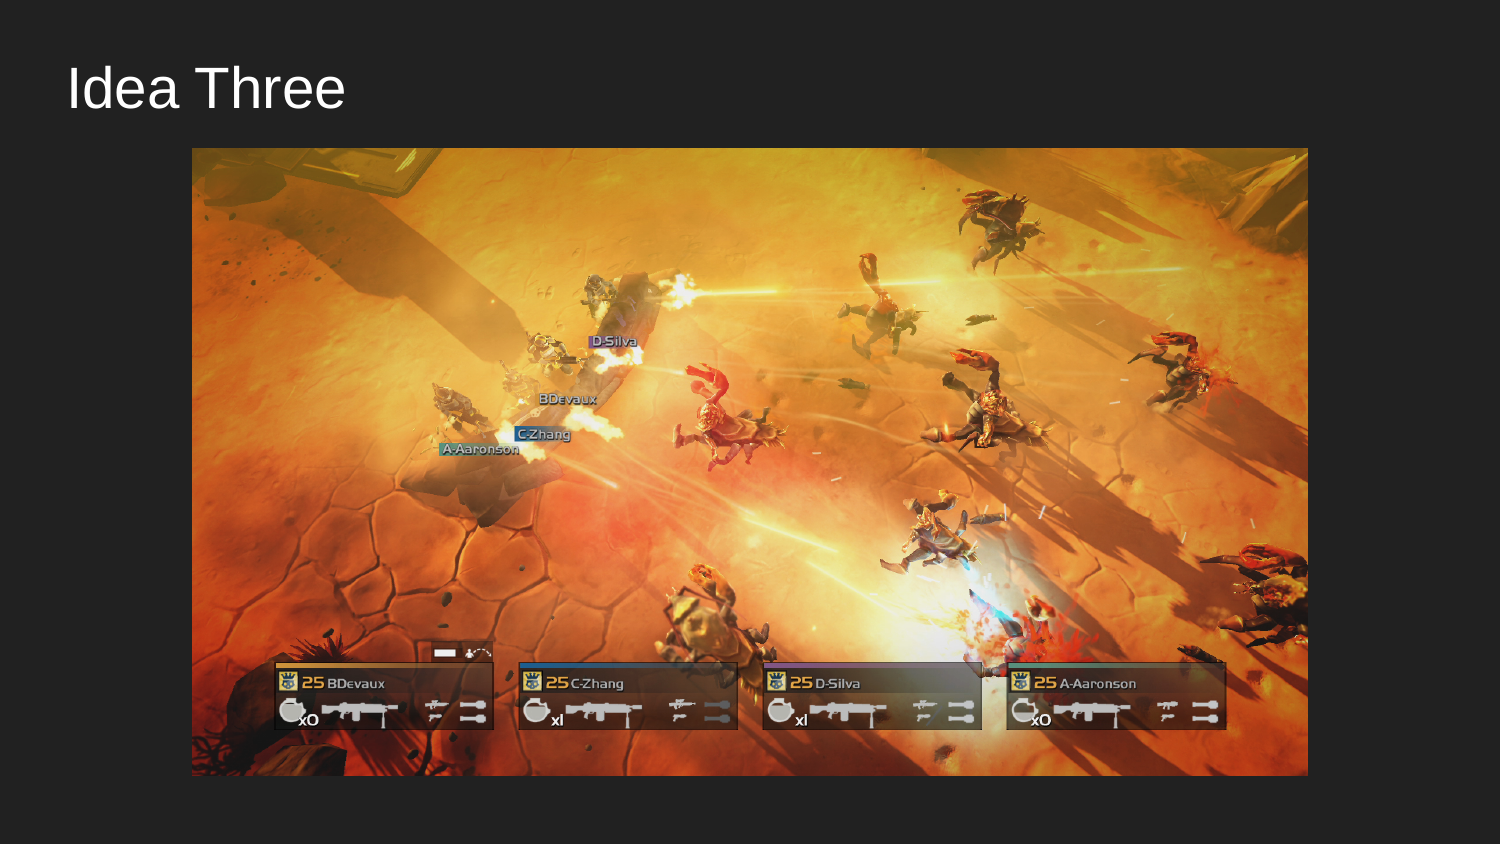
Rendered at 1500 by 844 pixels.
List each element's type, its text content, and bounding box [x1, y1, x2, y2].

picture [192, 148, 1308, 776]
title Idea Three [51, 35, 1449, 130]
